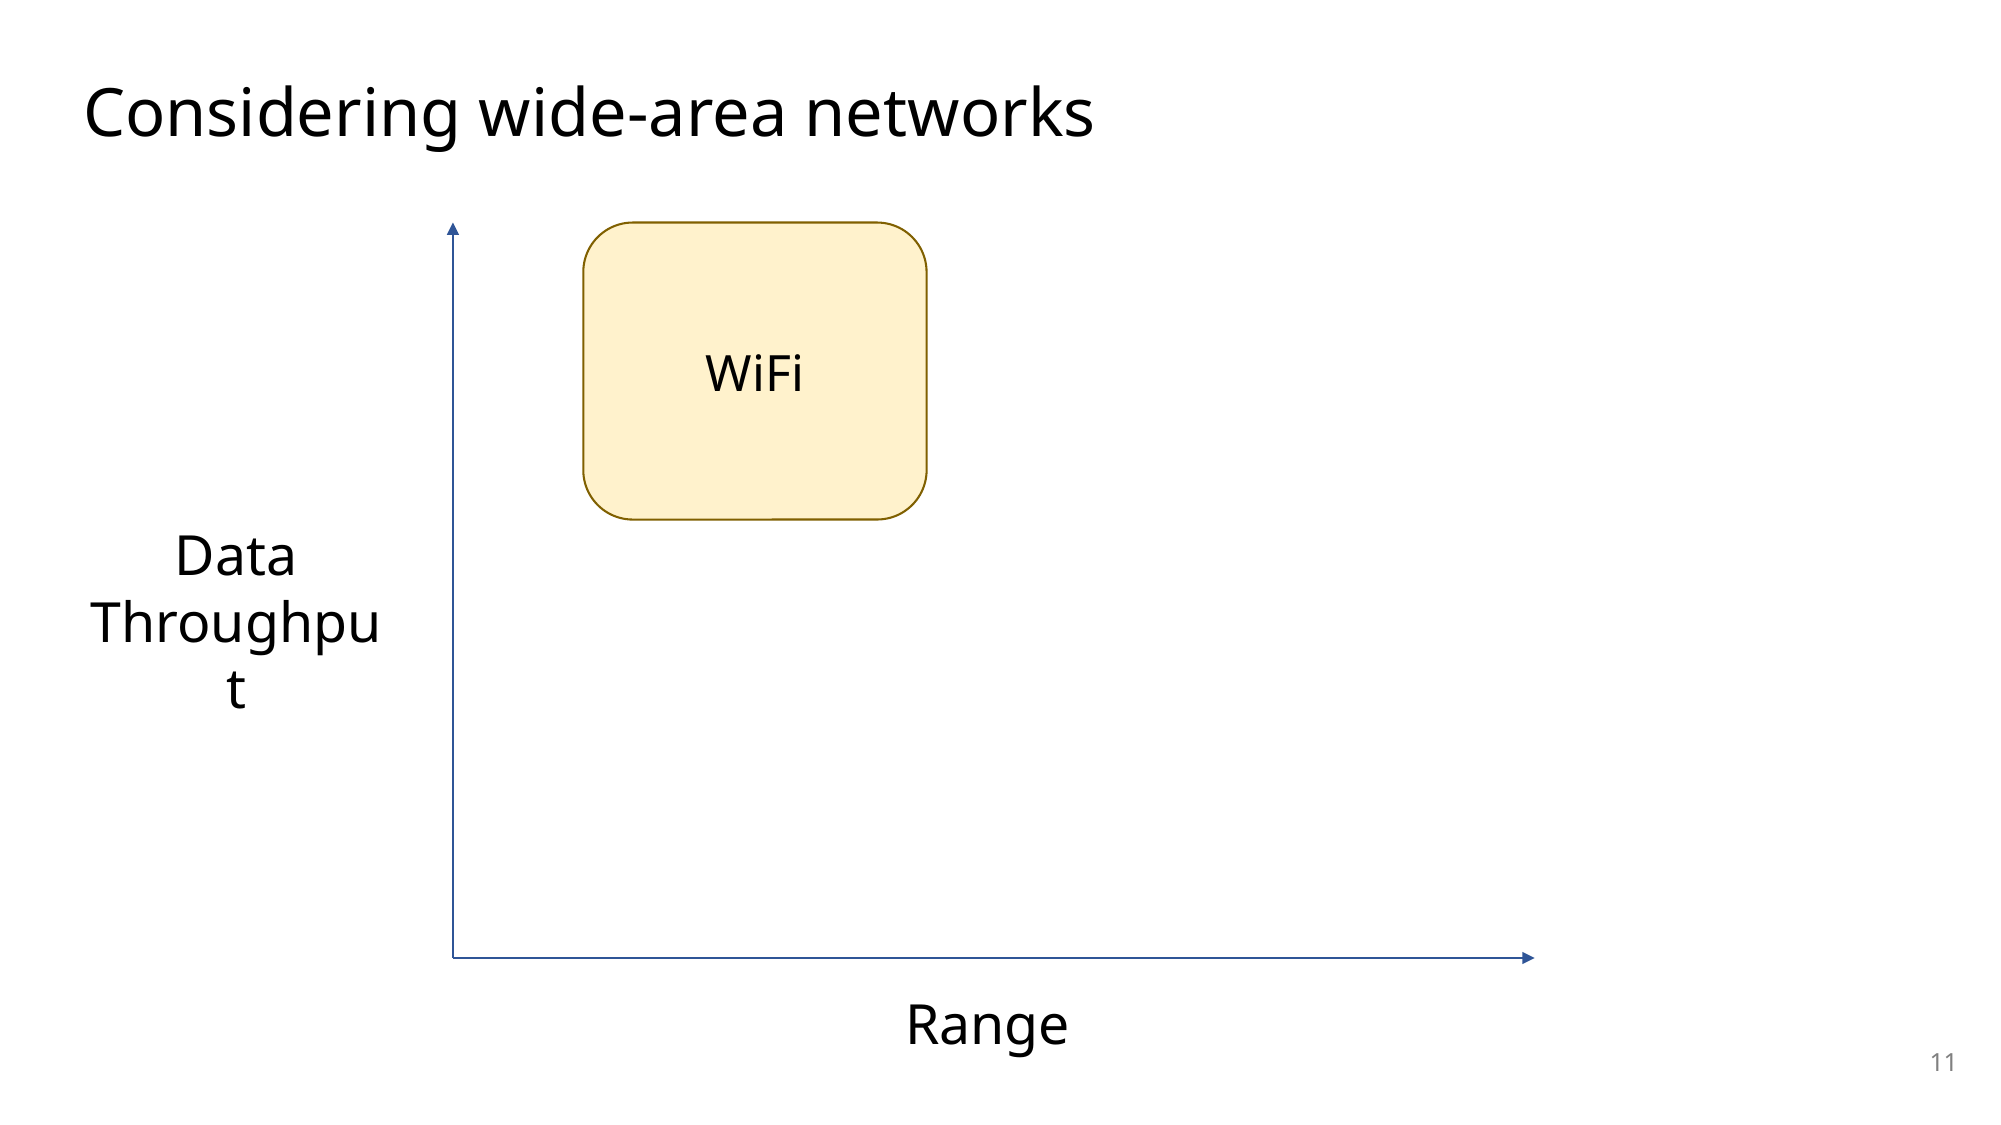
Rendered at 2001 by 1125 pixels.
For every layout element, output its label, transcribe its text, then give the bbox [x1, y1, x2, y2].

title Considering wide-area networks [68, 64, 1932, 190]
slide_number 11 [1853, 1019, 1974, 1106]
text_box WiFi [582, 221, 928, 521]
text_box Range [837, 982, 1139, 1064]
text_box Data Throughput [68, 512, 406, 728]
